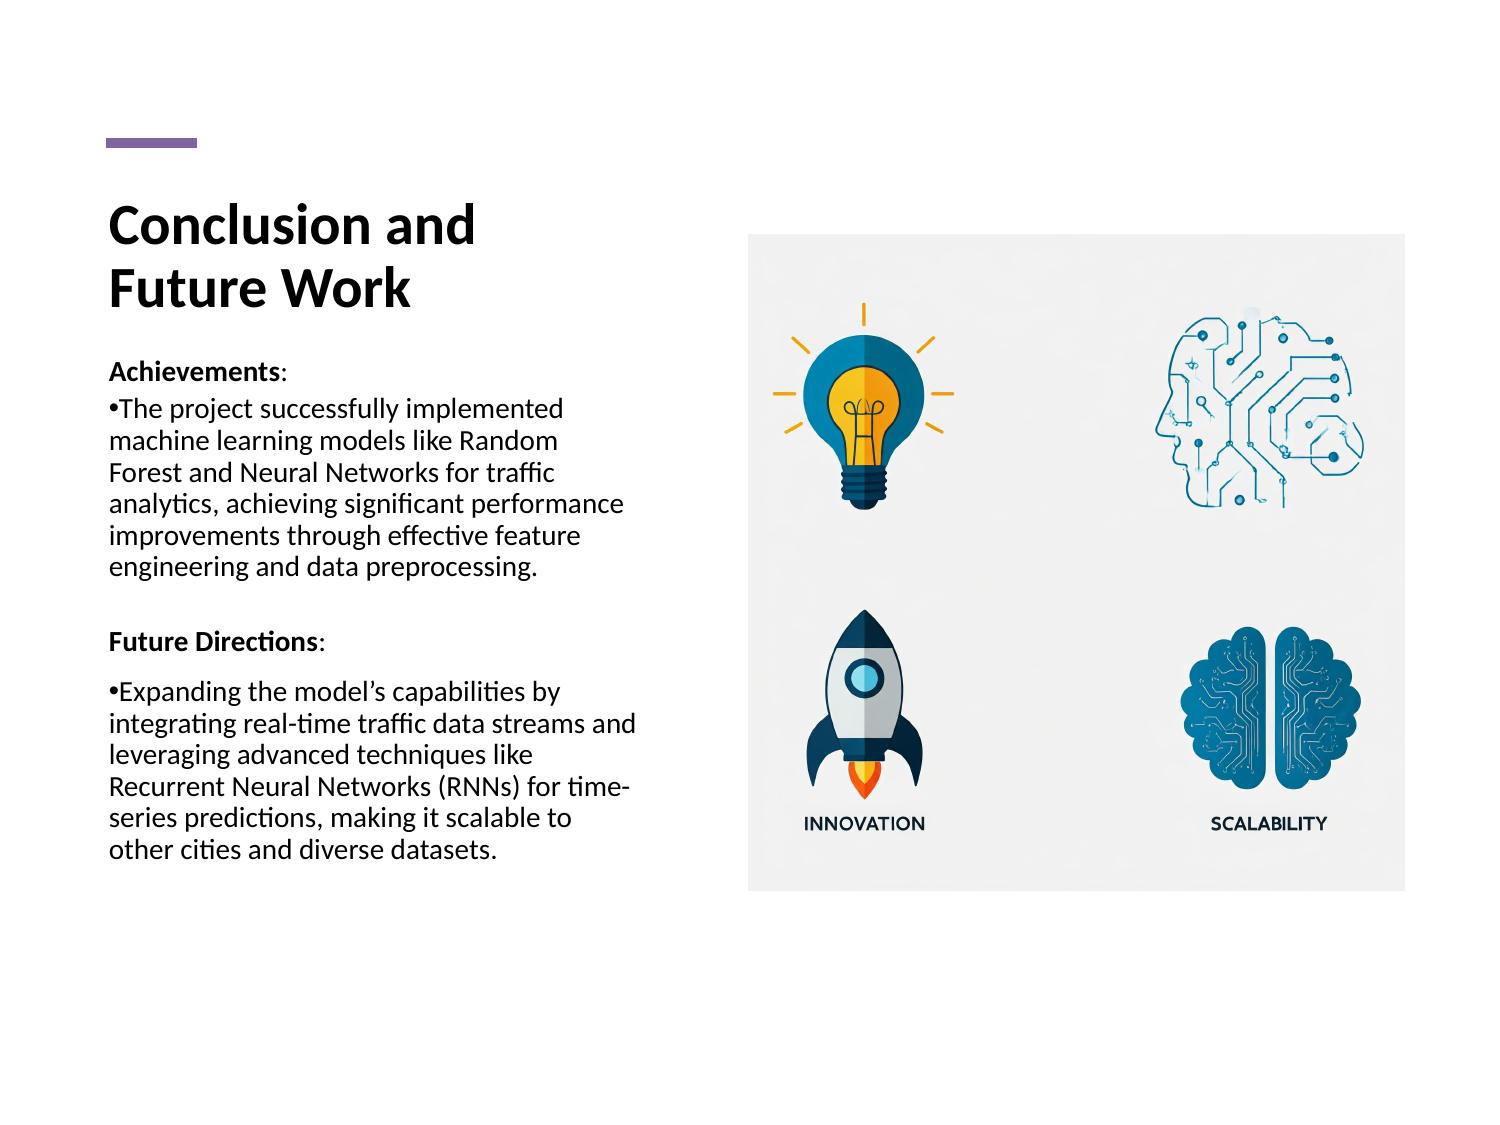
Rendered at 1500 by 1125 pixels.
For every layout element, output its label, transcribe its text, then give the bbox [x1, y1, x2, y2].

title Conclusion and Future Work [93, 186, 653, 348]
list Achievements: The project successfully implemented machine learning models like Random Forest and Neural Networks for traffic analytics, achieving significant performance improvements through effective feature engineering and data preprocessing. Future Directions: Expanding the model’s capabilities by integrating real-time traffic data streams and leveraging advanced techniques like Recurrent Neural Networks (RNNs) for time-series predictions, making it scalable to other cities and diverse datasets. [93, 348, 653, 940]
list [748, 234, 1405, 891]
